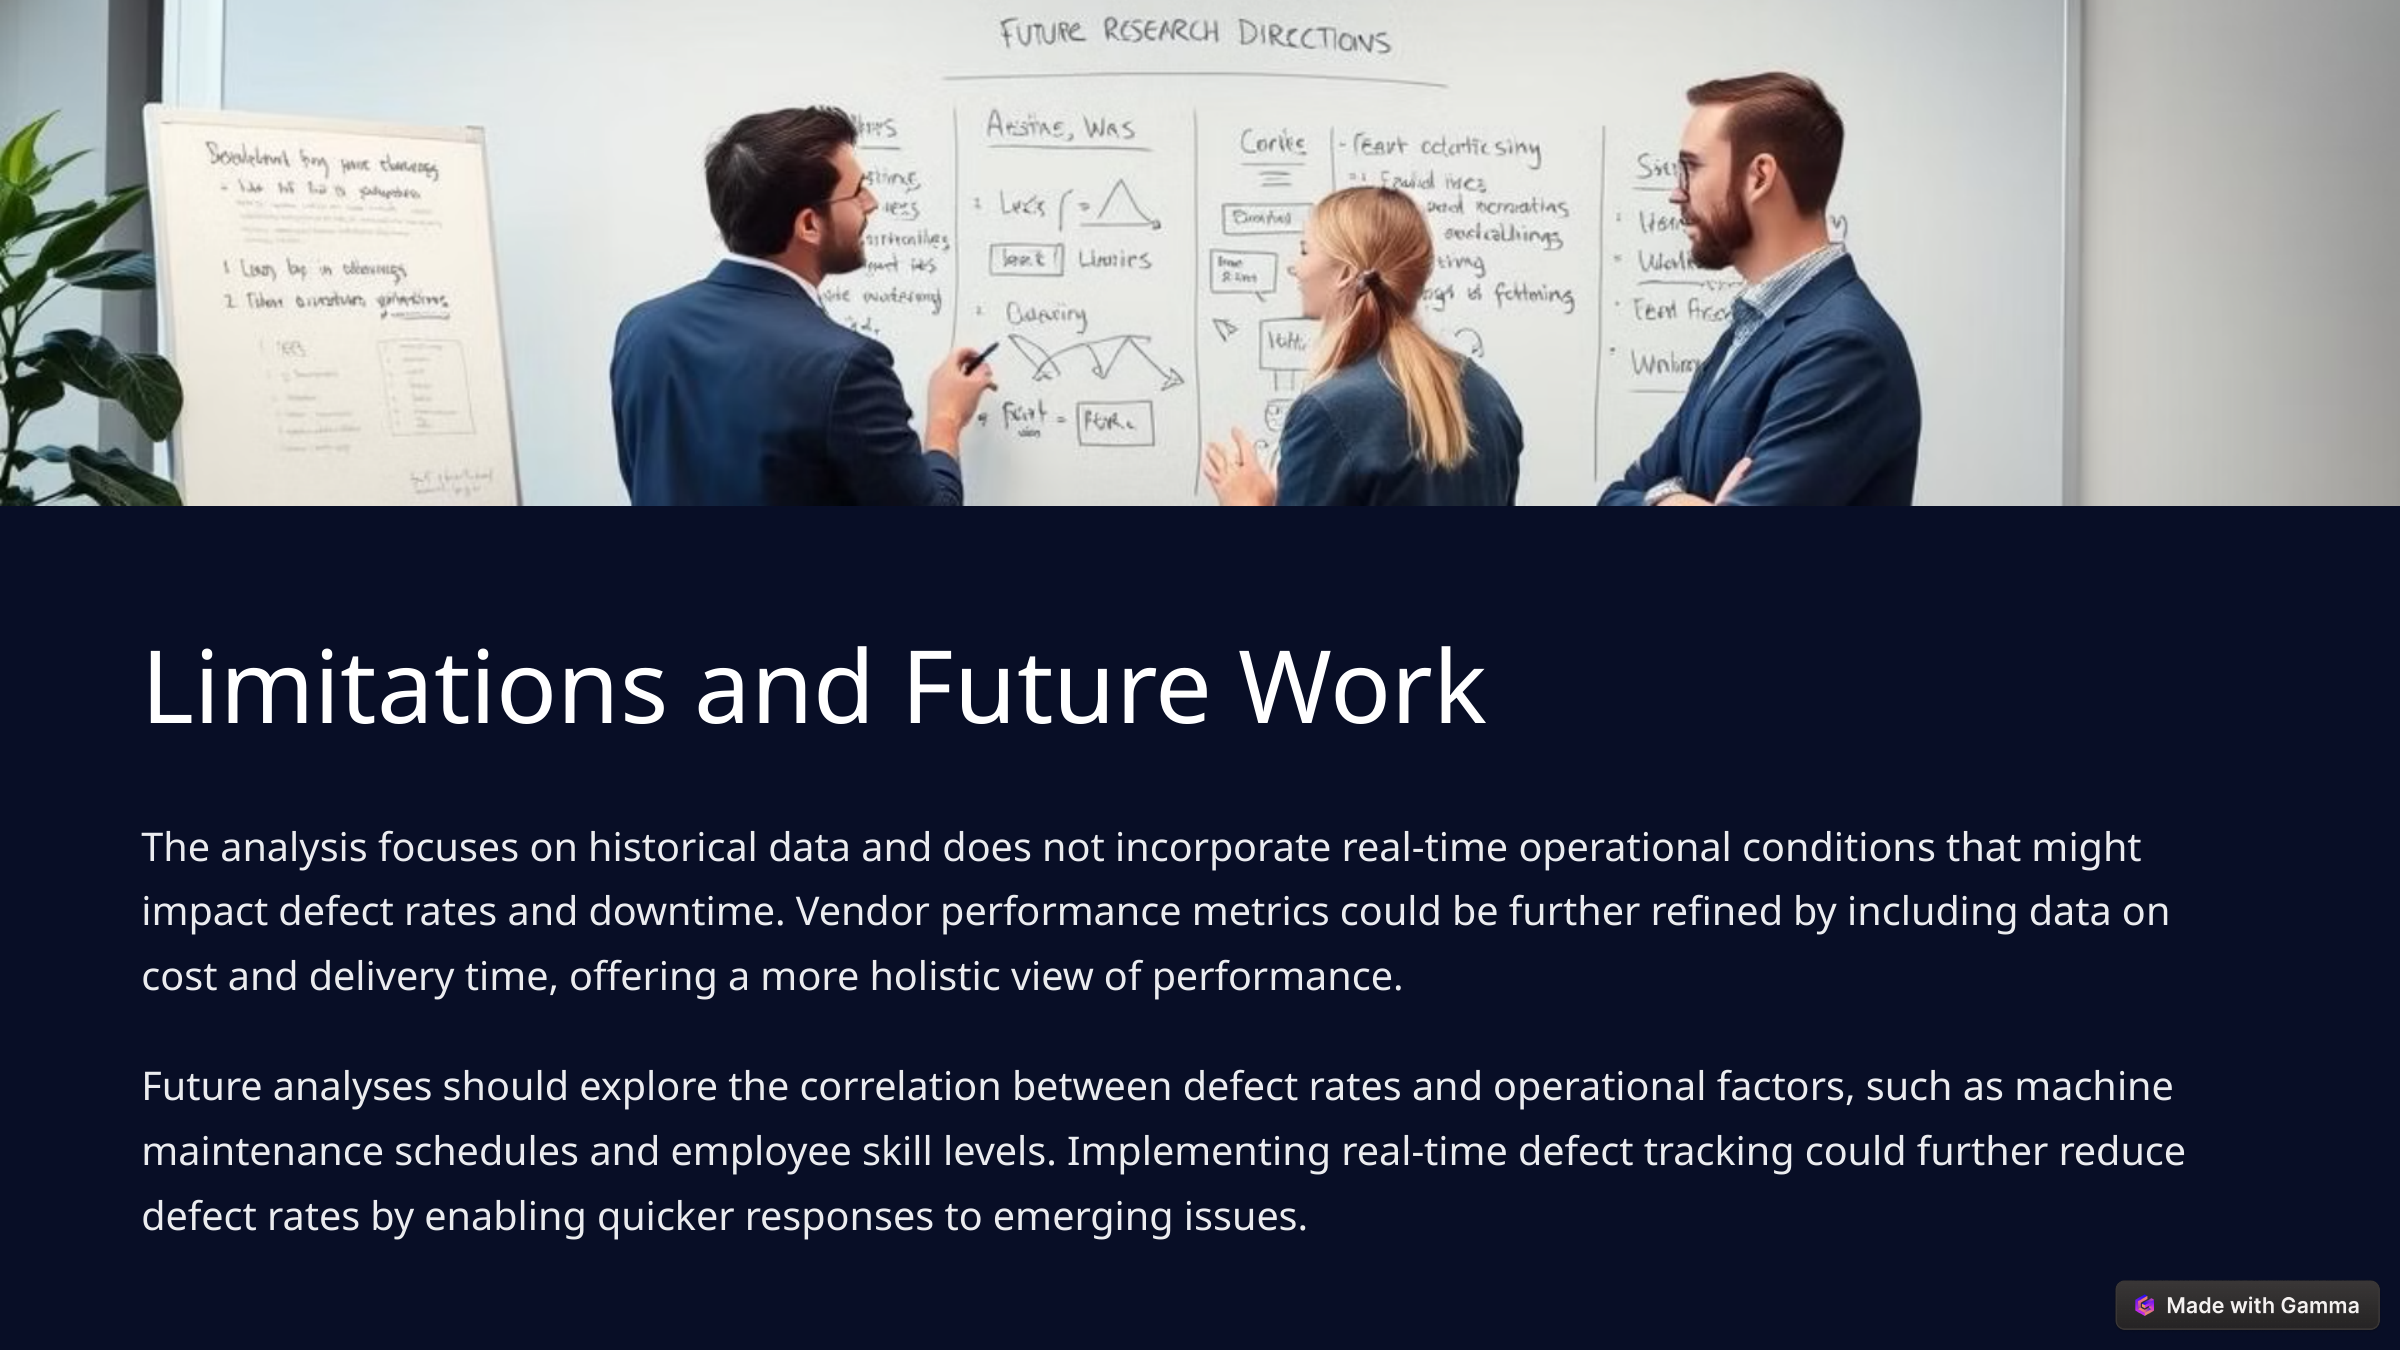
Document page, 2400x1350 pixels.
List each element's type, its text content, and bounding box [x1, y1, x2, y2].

text_box Future analyses should explore the correlation between defect rates and operational factors, such as machine maintenance schedules and employee skill levels. Implementing real-time defect tracking could further reduce defect rates by enabling quicker responses to emerging issues. [141, 1044, 2259, 1239]
text_box Limitations and Future Work [141, 617, 1538, 744]
picture [0, 0, 2400, 506]
text_box The analysis focuses on historical data and does not incorporate real-time operational conditions that might impact defect rates and downtime. Vendor performance metrics could be further refined by including data on cost and delivery time, offering a more holistic view of performance. [141, 804, 2259, 999]
picture [2106, 1271, 2389, 1339]
